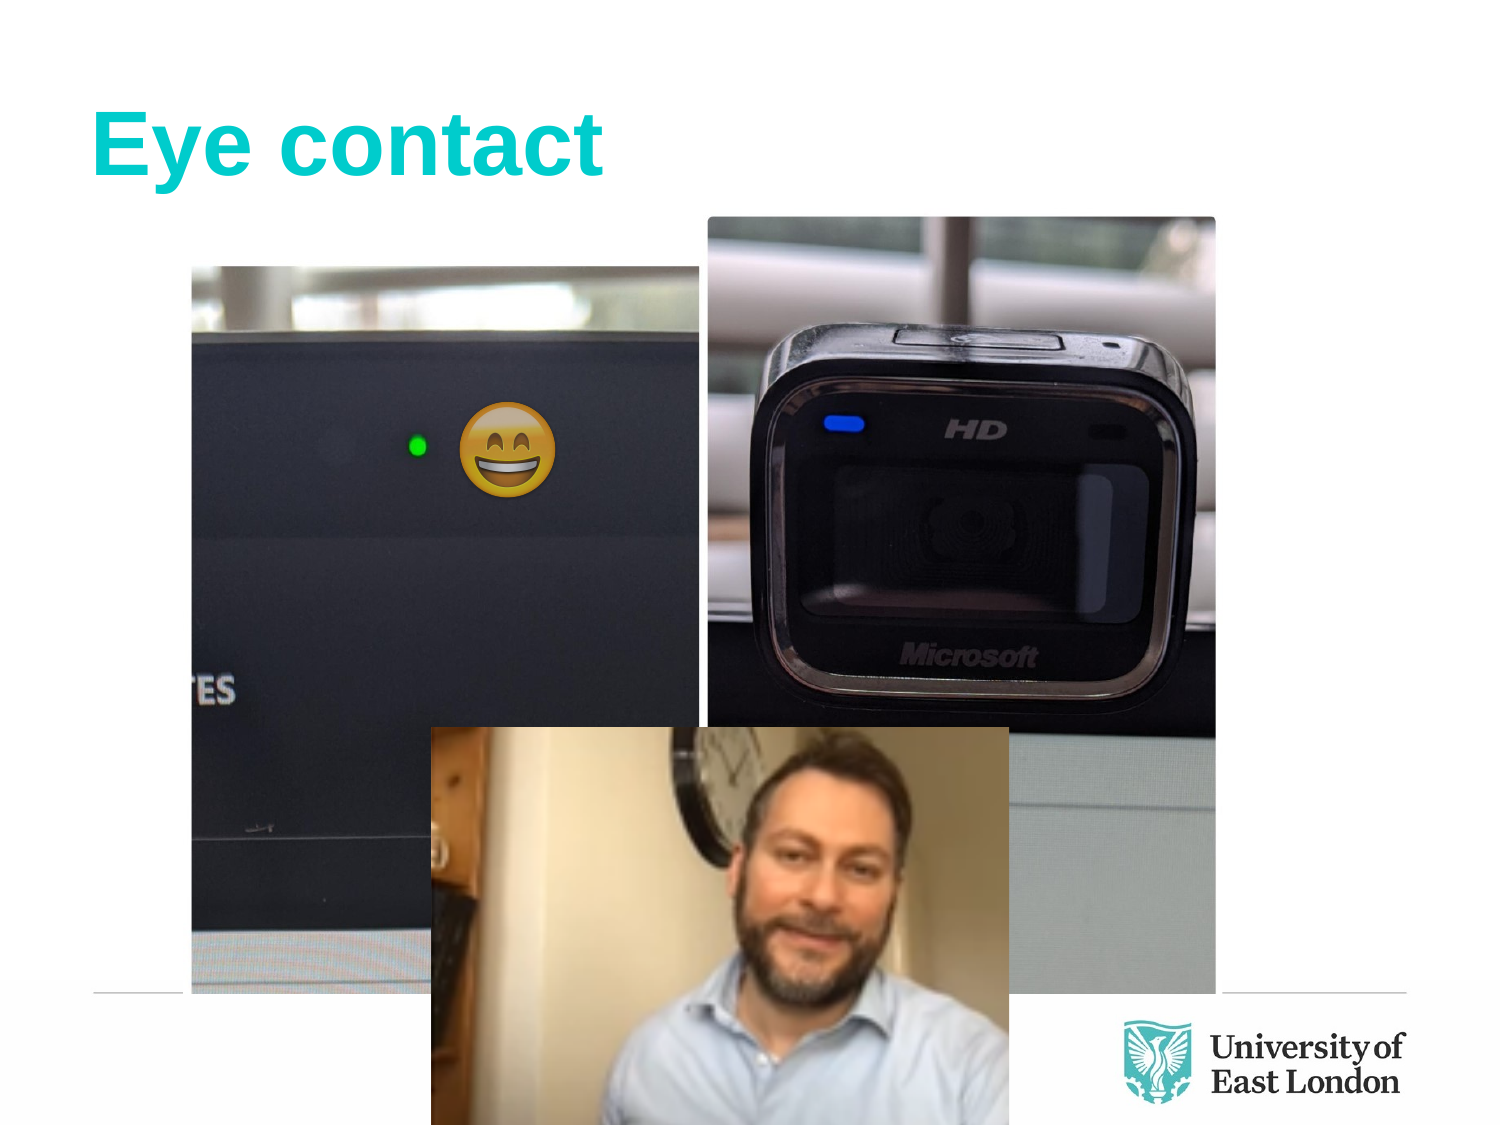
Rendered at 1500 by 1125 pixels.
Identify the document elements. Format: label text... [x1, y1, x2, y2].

picture [454, 396, 562, 504]
title Eye contact [75, 45, 1425, 233]
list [182, 207, 1223, 994]
picture [0, 727, 1500, 1125]
